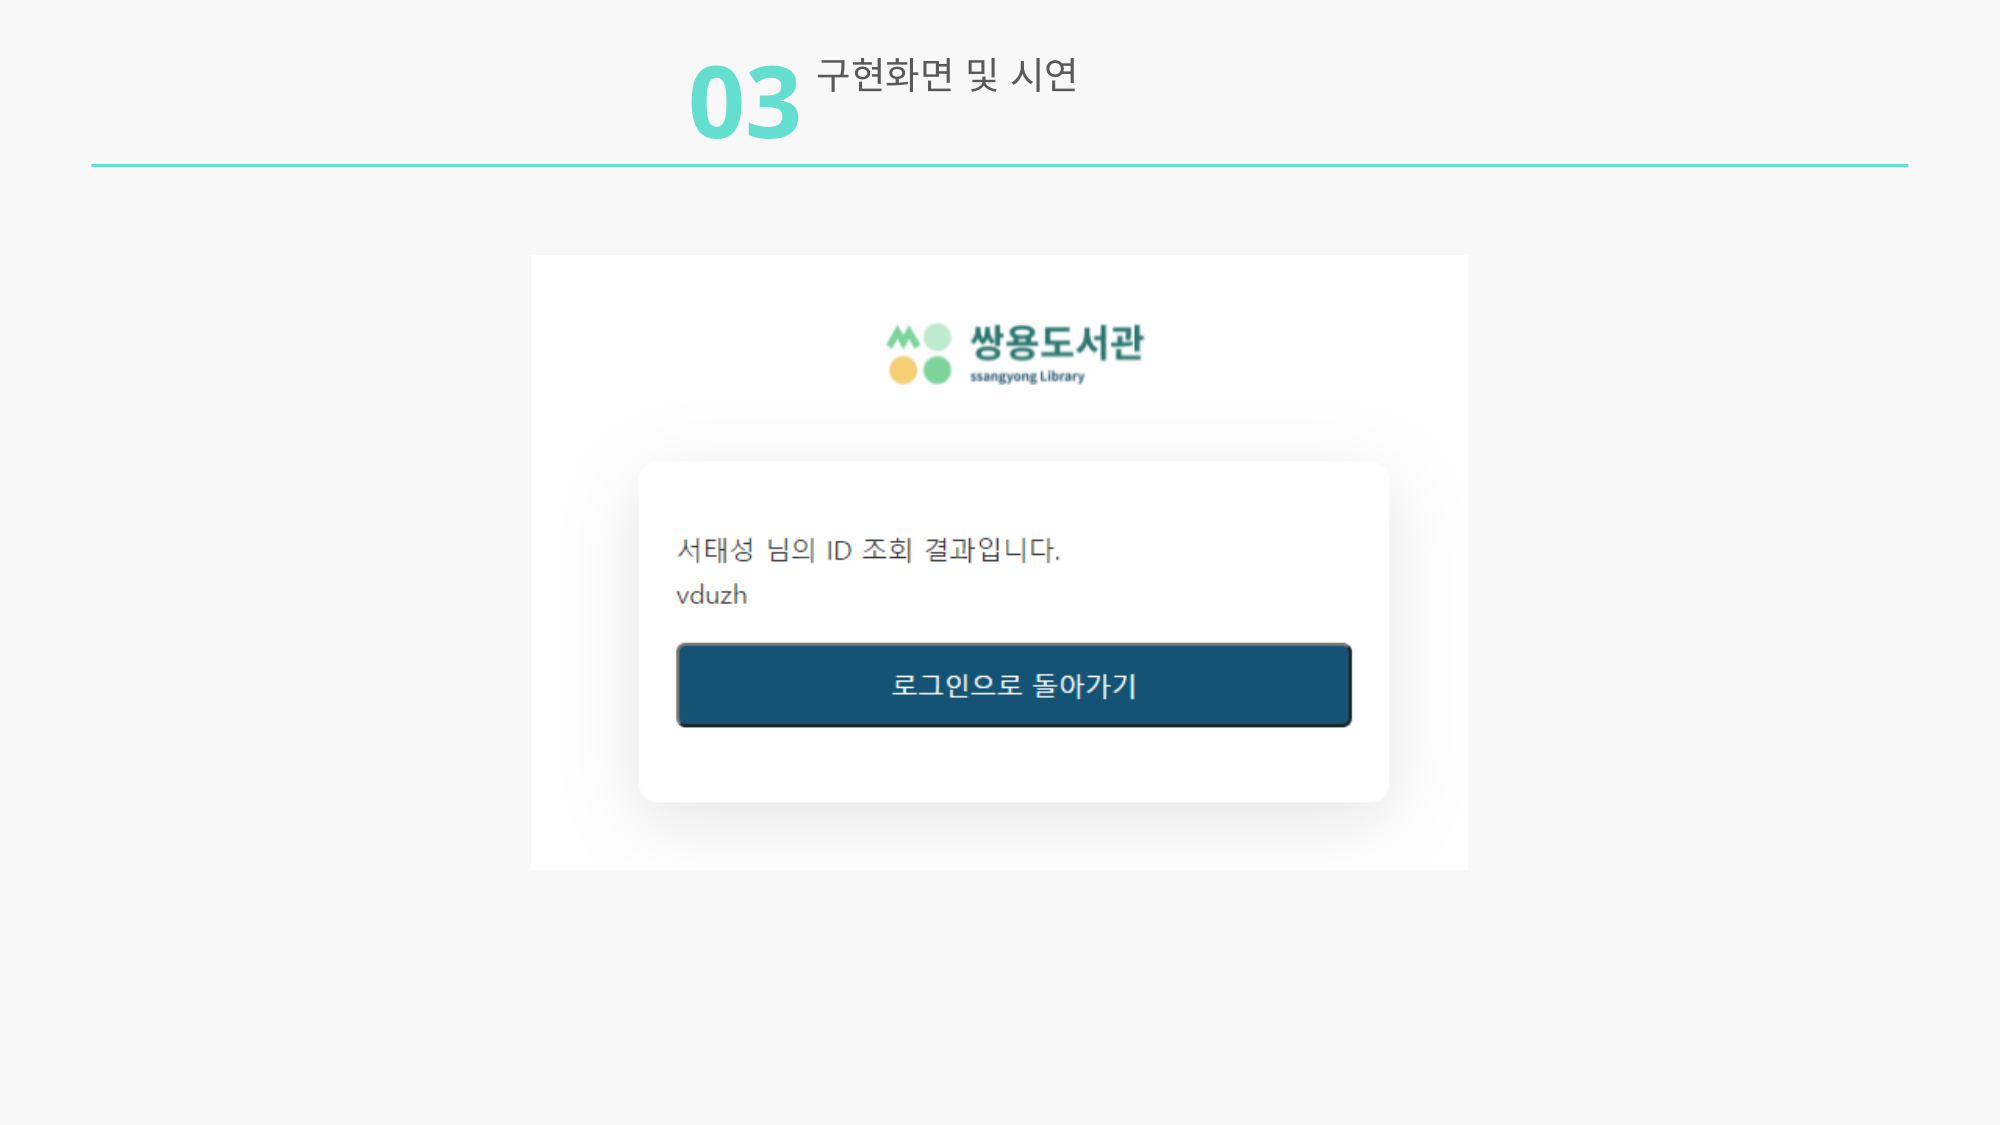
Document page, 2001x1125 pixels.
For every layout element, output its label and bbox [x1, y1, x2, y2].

text_box [1327, 163, 1909, 168]
text_box [90, 163, 673, 168]
text_box [673, 30, 1327, 168]
picture [531, 255, 1469, 870]
